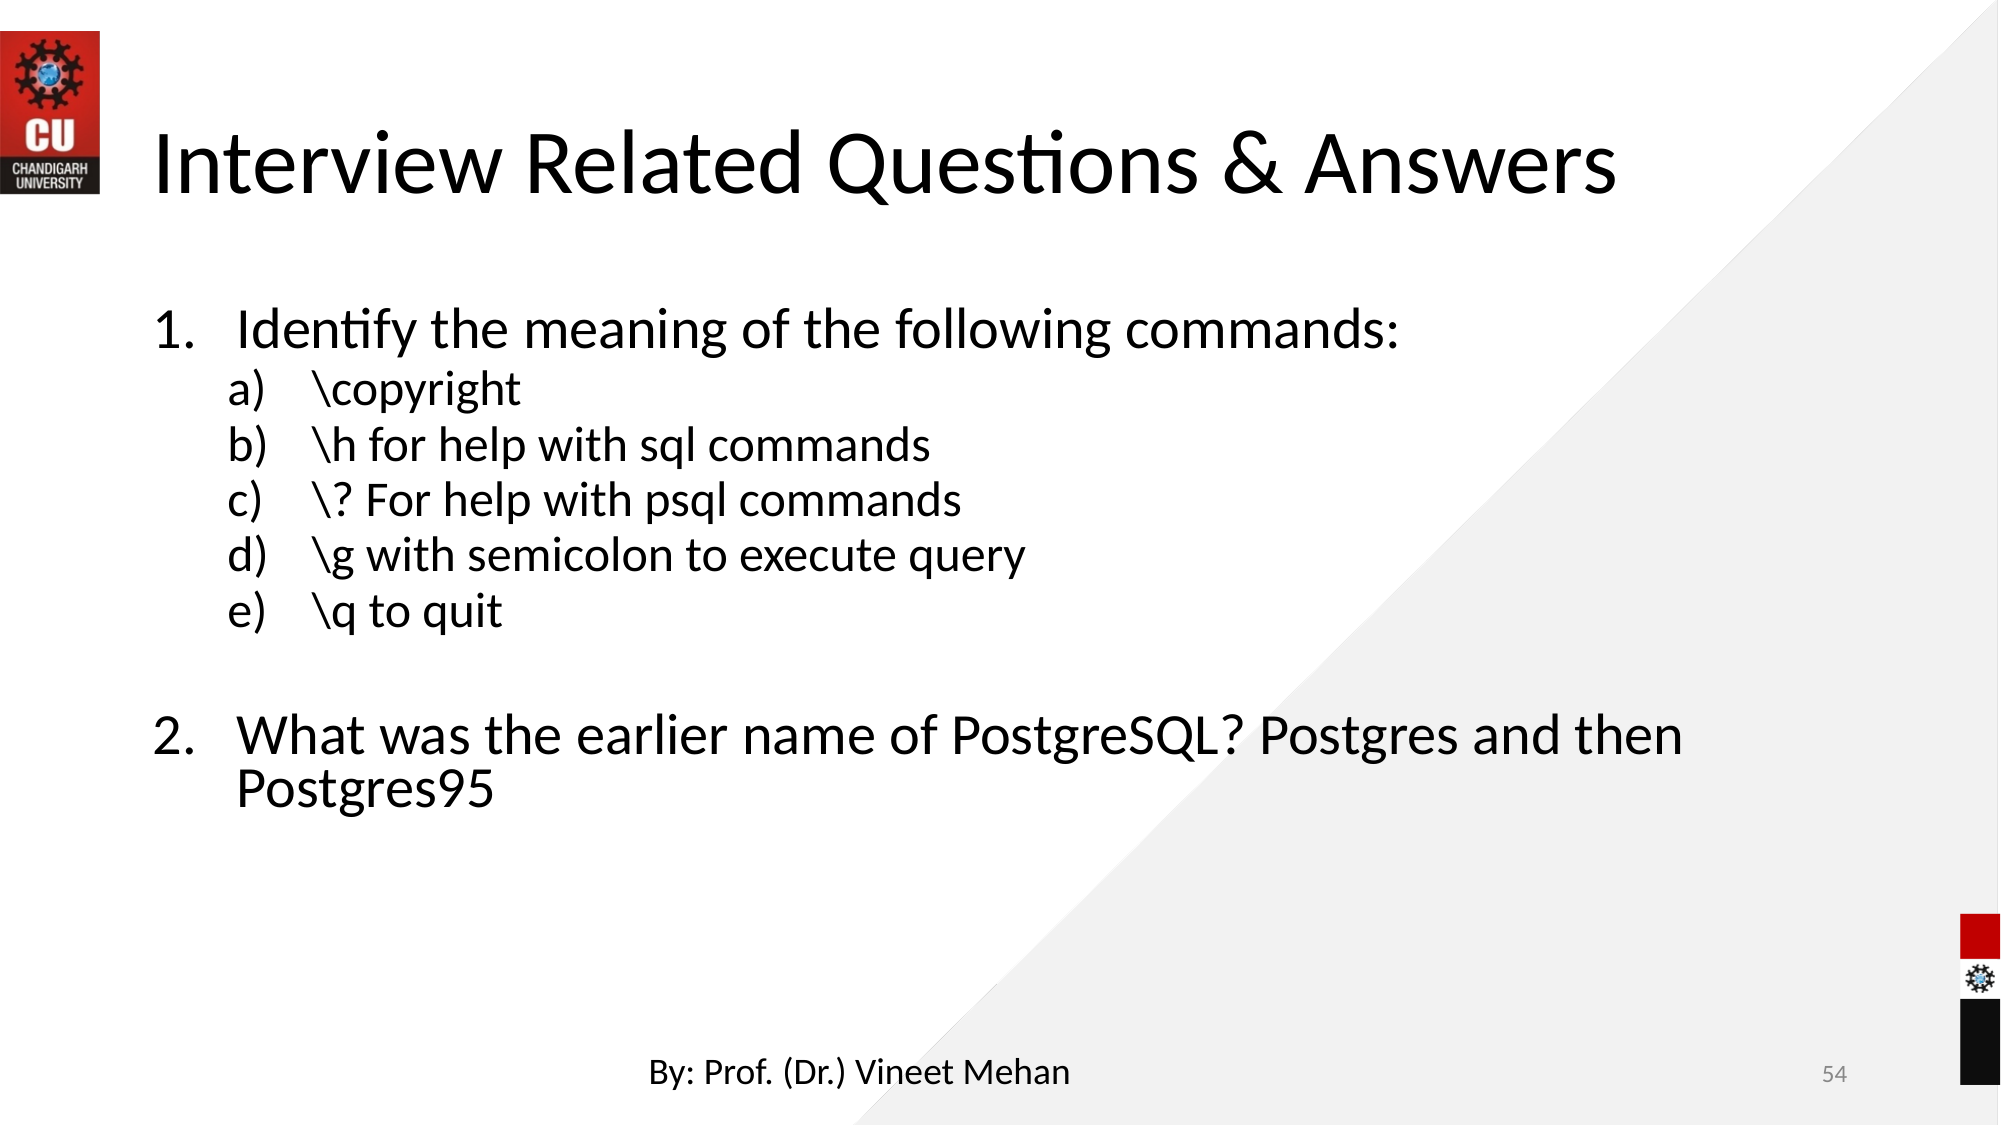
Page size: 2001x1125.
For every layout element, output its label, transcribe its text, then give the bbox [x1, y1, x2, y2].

picture [0, 0, 2001, 1125]
title Interview Related Questions & Answers [137, 59, 1863, 278]
list Identify the meaning of the following commands: \copyright \h for help with sql commands \? For help with psql commands \g with semicolon to execute query \q to quit What was the earlier name of PostgreSQL? Postgres and then Postgres95 [137, 299, 1863, 1014]
slide_number ‹#› [1412, 1042, 1863, 1103]
